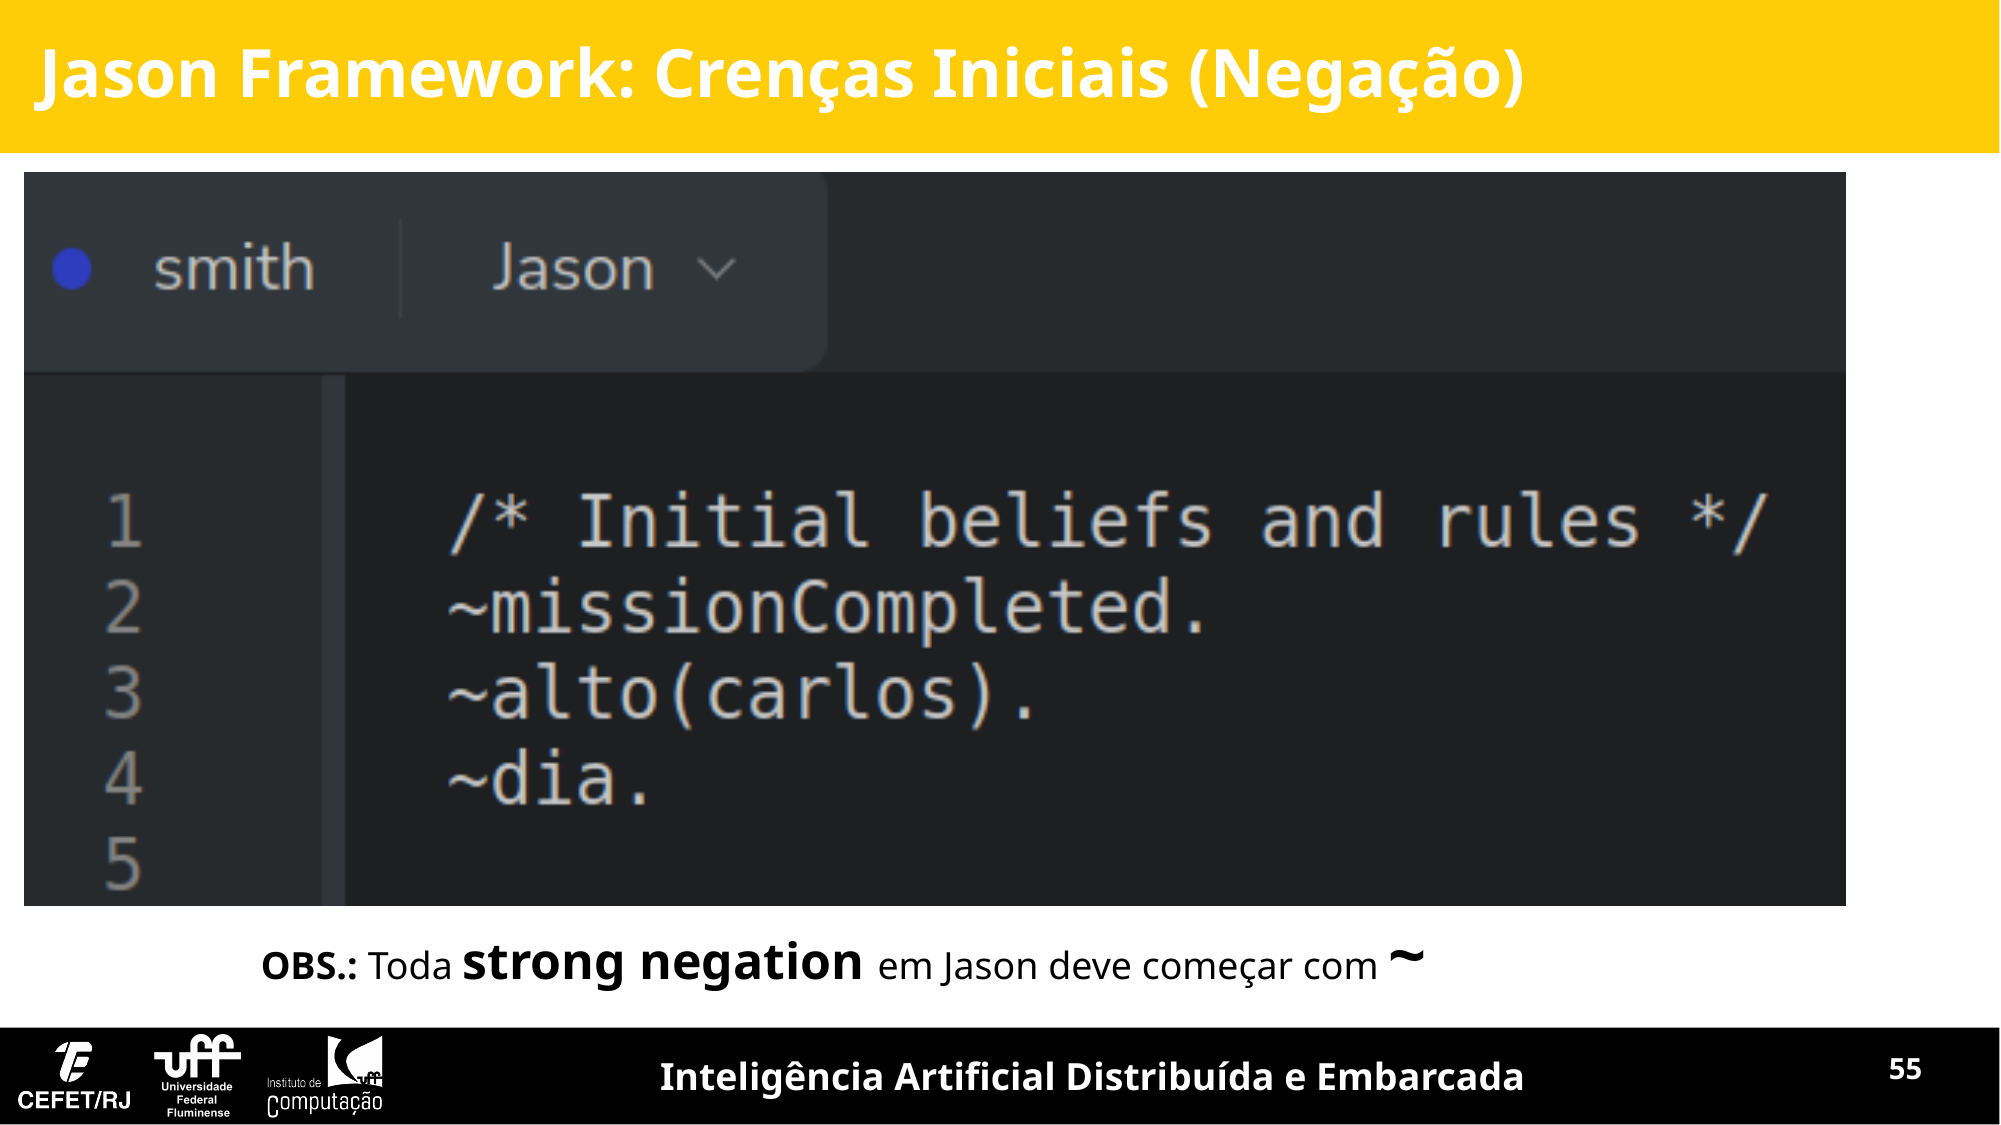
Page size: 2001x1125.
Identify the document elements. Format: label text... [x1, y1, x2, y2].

picture [153, 1033, 242, 1122]
text_box Jason Framework: Crenças Iniciais (Negação) [25, 23, 2000, 119]
text_box OBS.: Toda strong negation em Jason deve começar com ~ [128, 906, 1559, 1000]
picture [18, 1021, 130, 1125]
picture [265, 1033, 384, 1118]
picture [24, 172, 1846, 906]
